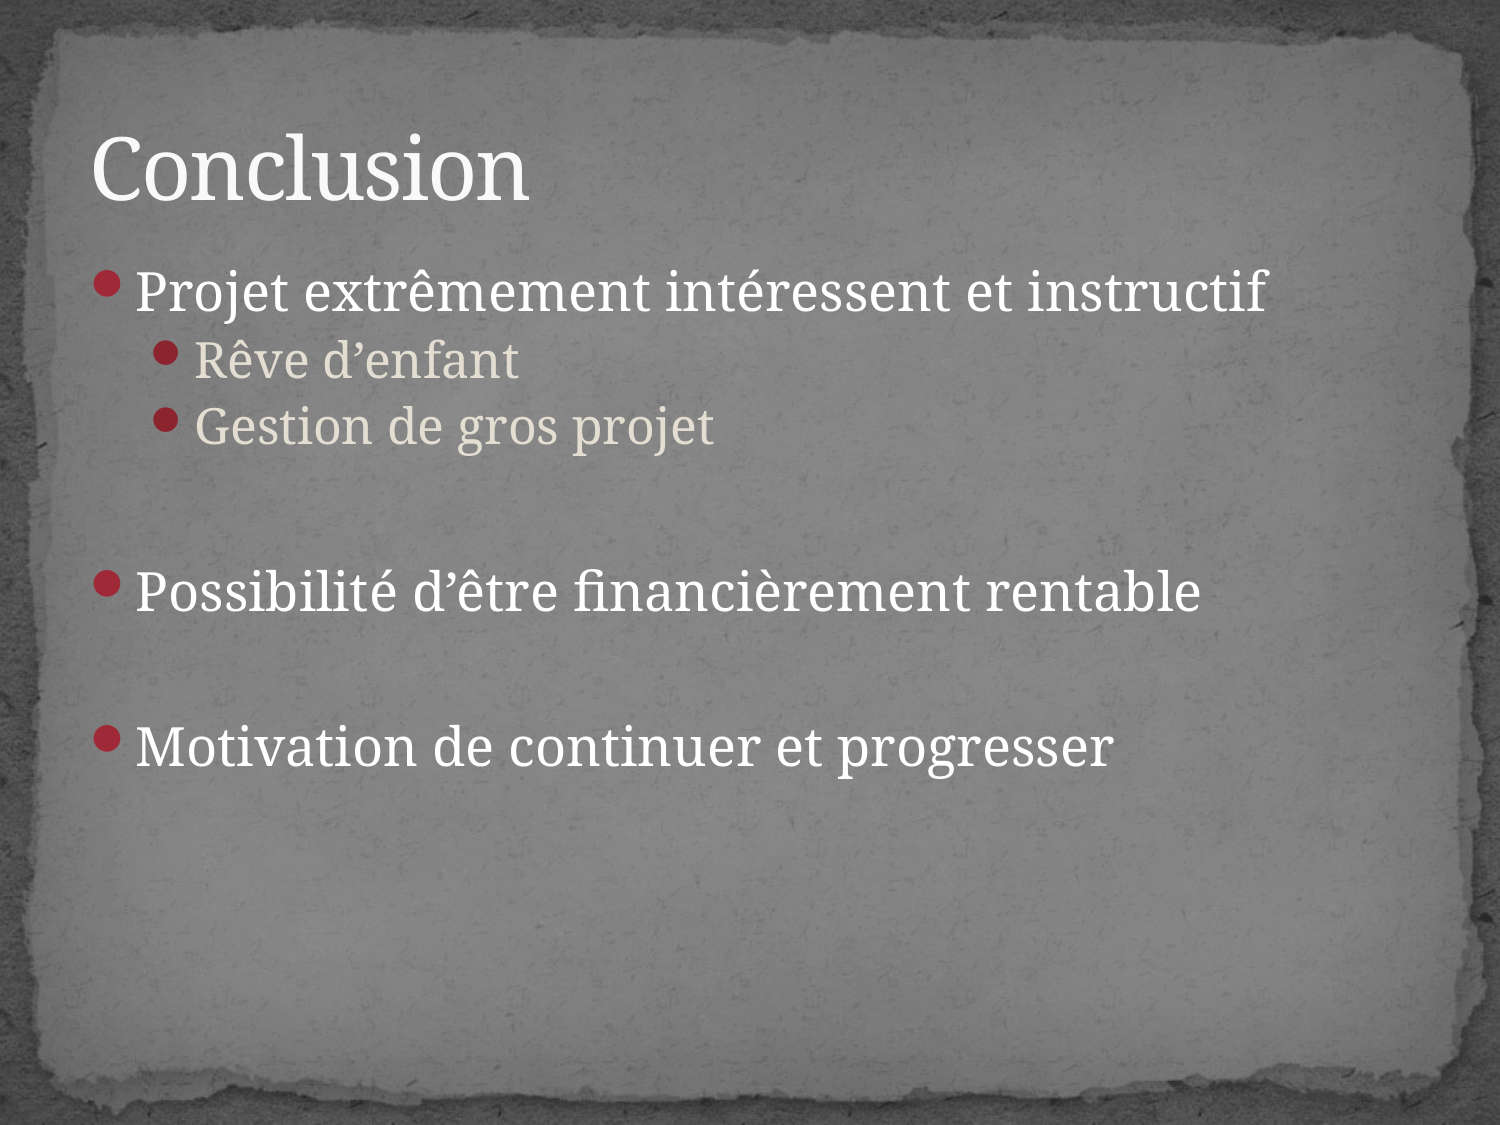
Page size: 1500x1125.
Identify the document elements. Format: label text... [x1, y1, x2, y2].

title Conclusion [74, 24, 1425, 225]
list Projet extrêmement intéressent et instructif Rêve d’enfant Gestion de gros projet Possibilité d’être financièrement rentable Motivation de continuer et progresser [75, 249, 1425, 1000]
